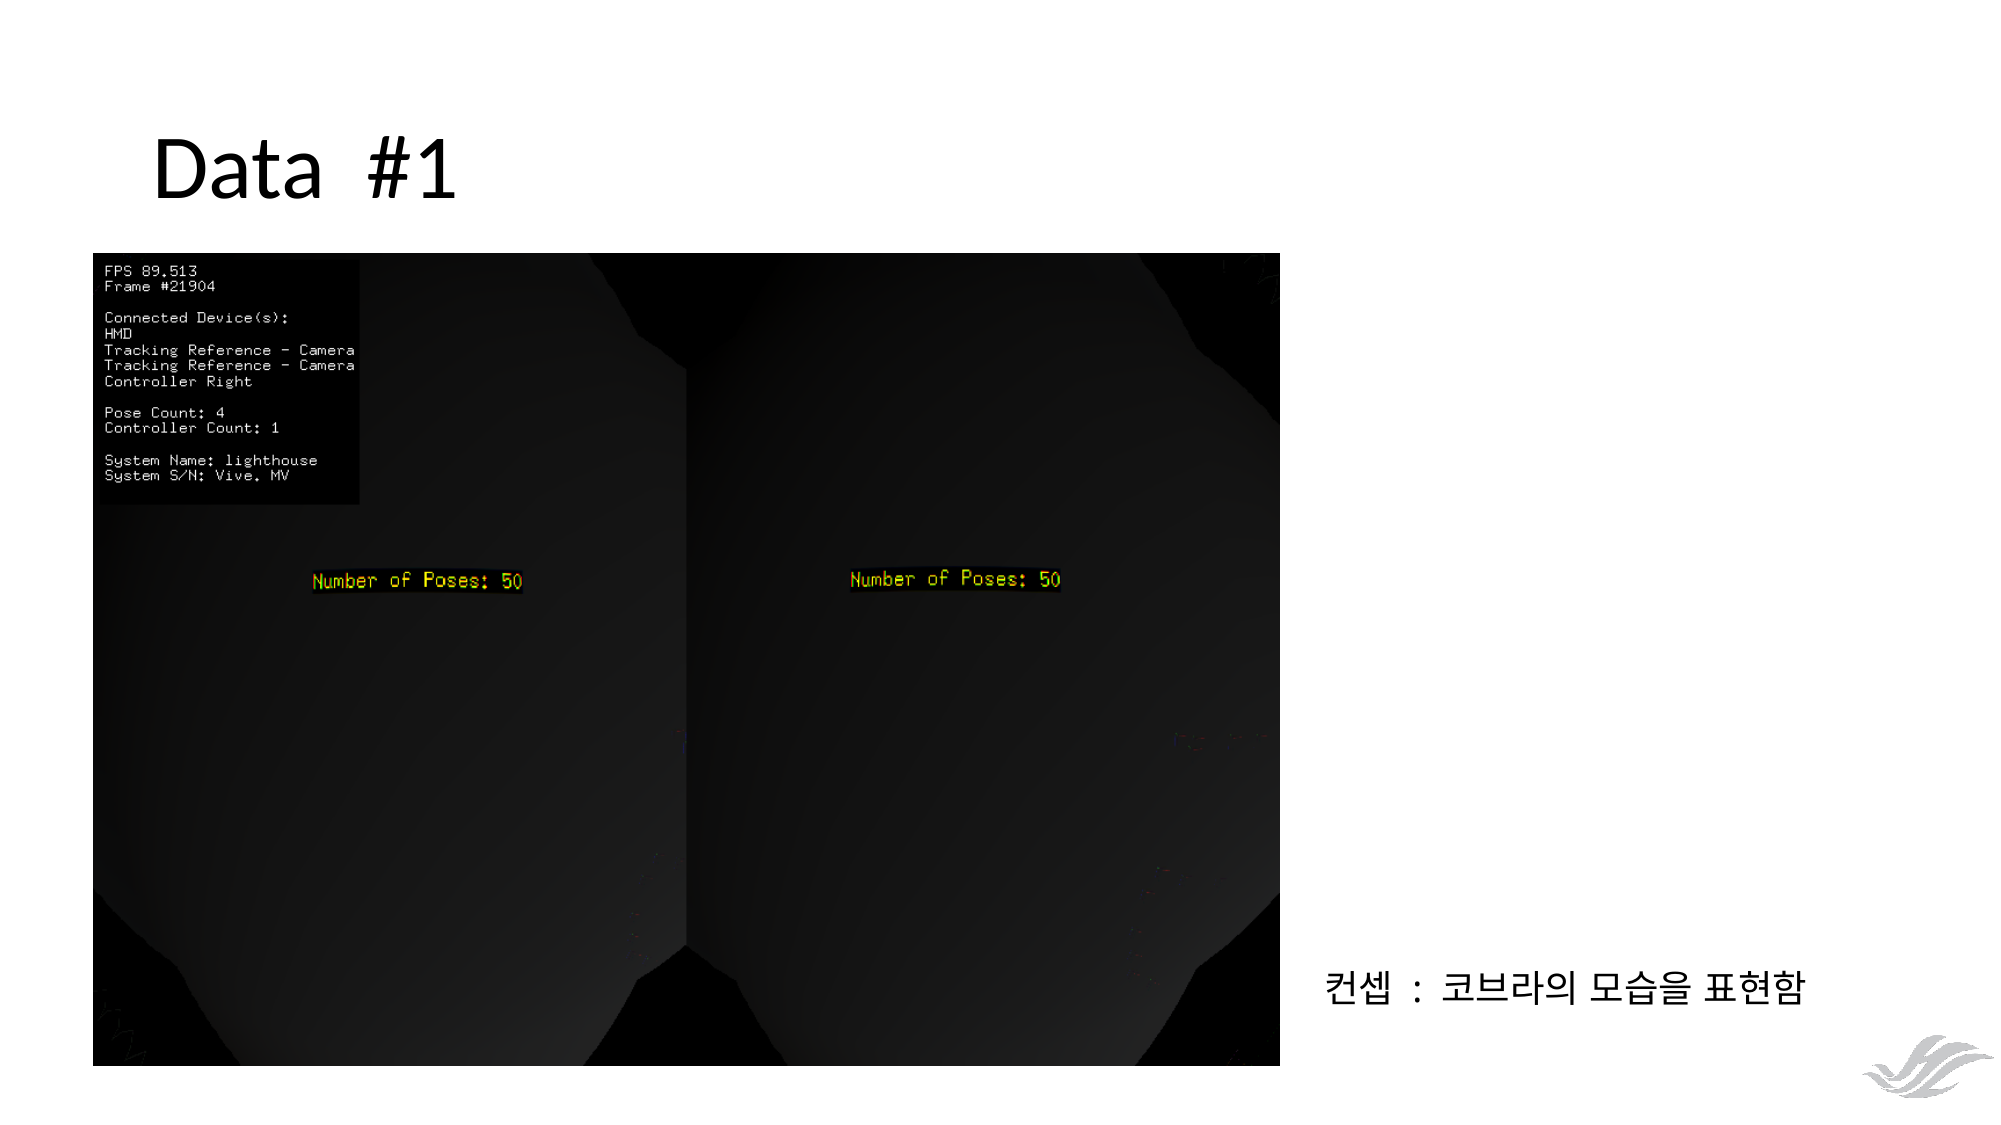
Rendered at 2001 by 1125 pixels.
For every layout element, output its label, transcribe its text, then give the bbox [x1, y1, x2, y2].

picture [1862, 1035, 1994, 1098]
title Data #1 [137, 59, 1863, 278]
text_box 컨셉 : 코브라의 모습을 표현함 [1309, 957, 2000, 1018]
picture [93, 253, 1280, 1066]
